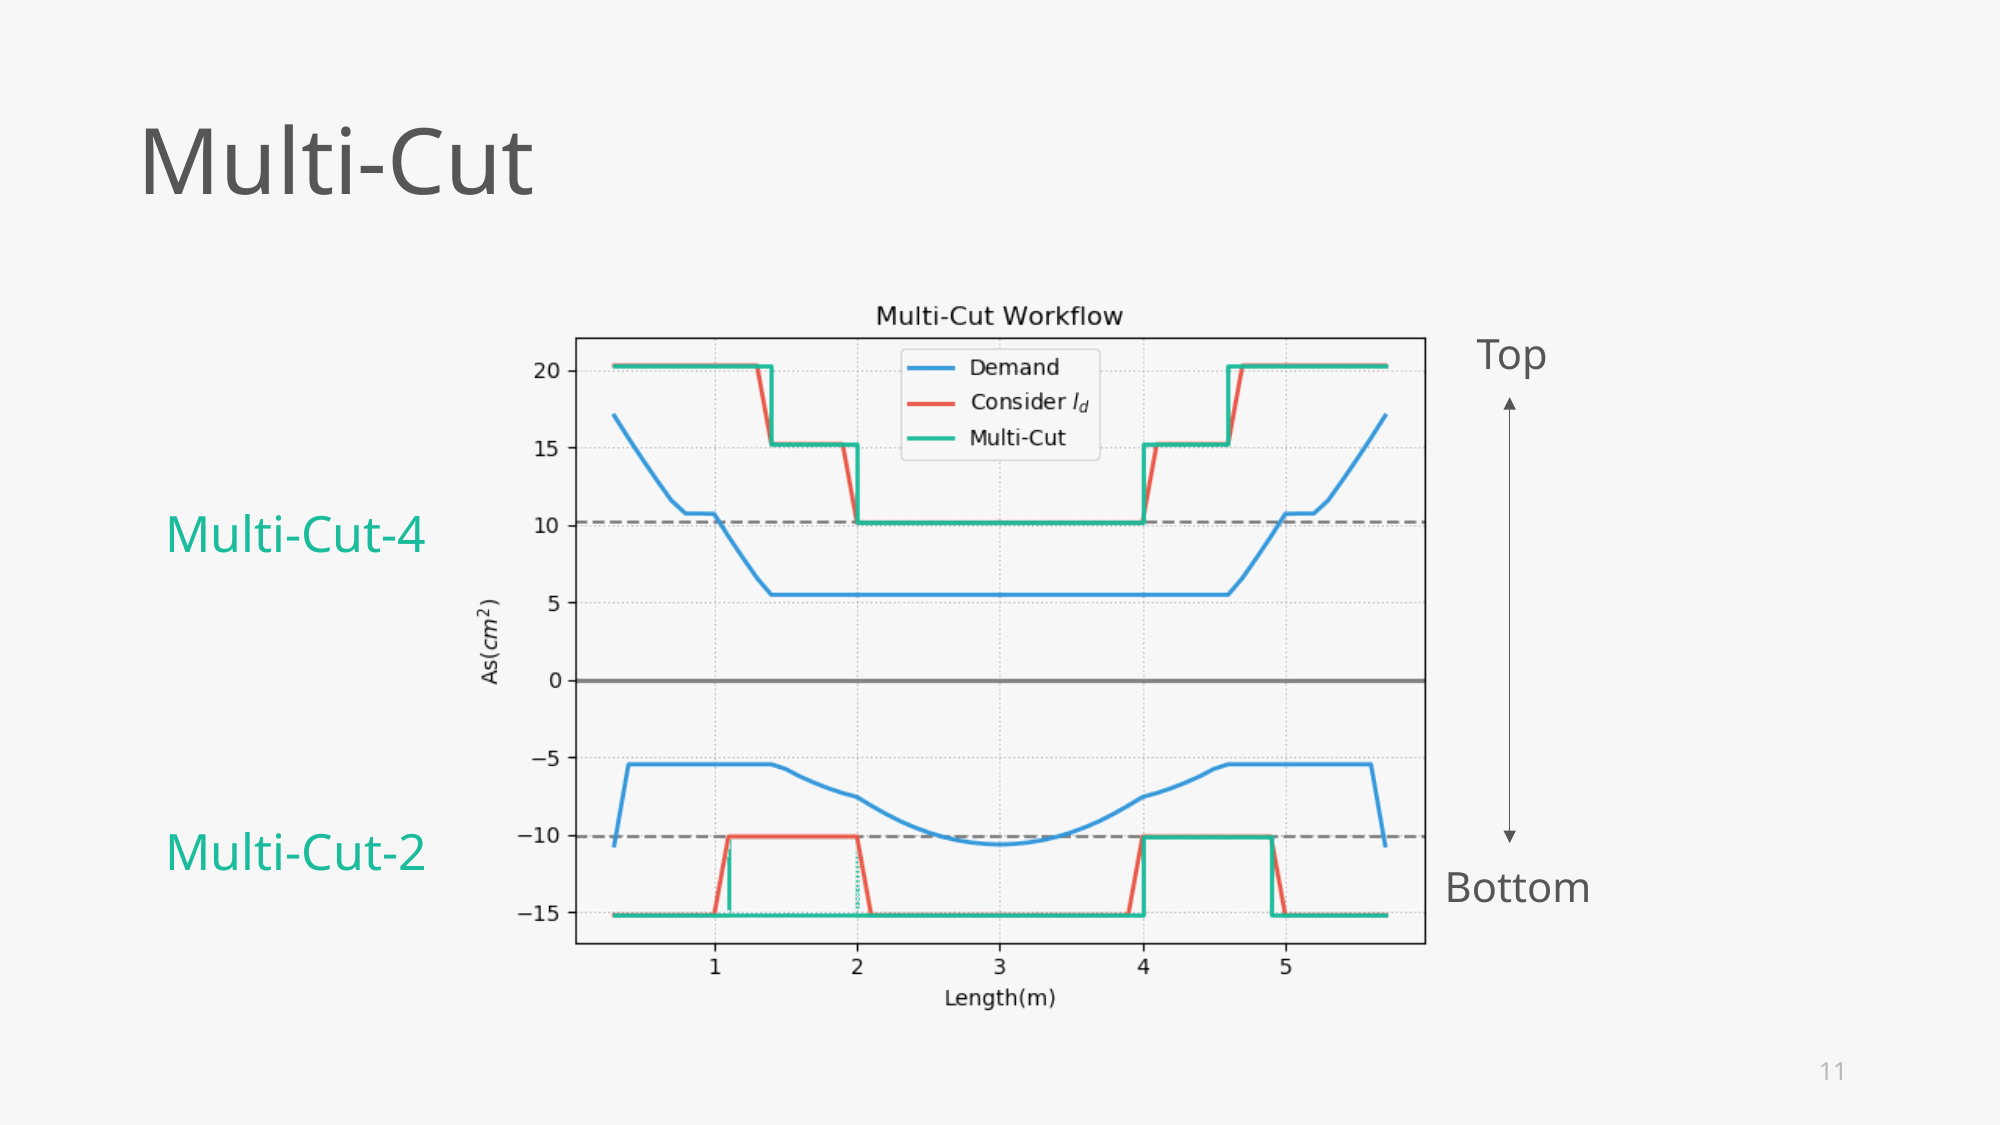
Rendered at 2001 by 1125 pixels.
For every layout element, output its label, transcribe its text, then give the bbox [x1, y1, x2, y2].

picture [452, 283, 1453, 1034]
list Multi-Cut [137, 108, 873, 224]
text_box Multi-Cut-4 [165, 483, 442, 570]
slide_number 11 [1412, 1042, 1863, 1103]
text_box Multi-Cut-2 [165, 800, 442, 888]
text_box Bottom [1453, 843, 1607, 918]
text_box Top [1476, 310, 1563, 385]
